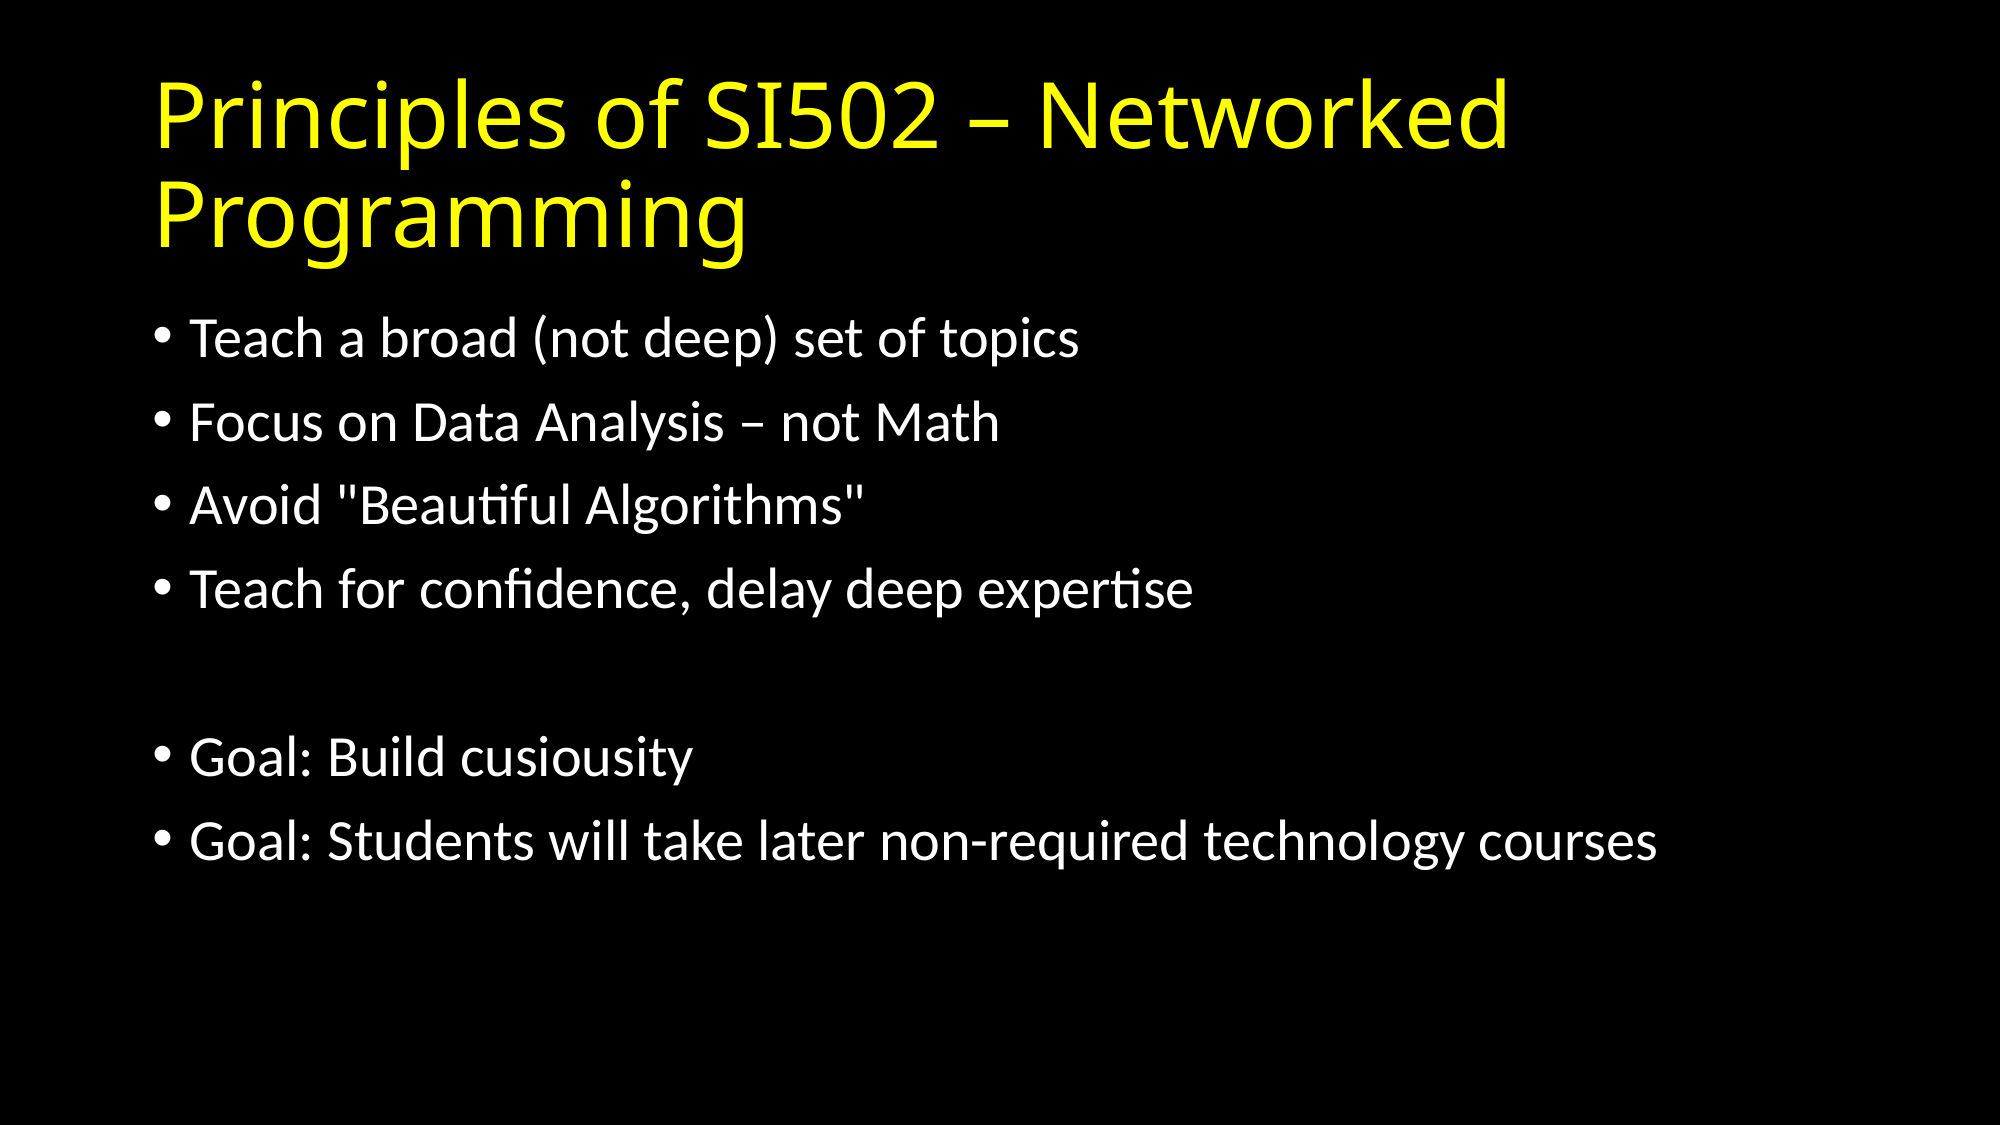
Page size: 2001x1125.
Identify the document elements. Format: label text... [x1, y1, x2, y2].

list Teach a broad (not deep) set of topics Focus on Data Analysis – not Math Avoid "Beautiful Algorithms" Teach for confidence, delay deep expertise Goal: Build cusiousity Goal: Students will take later non-required technology courses [137, 299, 1863, 1014]
title Principles of SI502 – Networked Programming [137, 59, 1863, 278]
